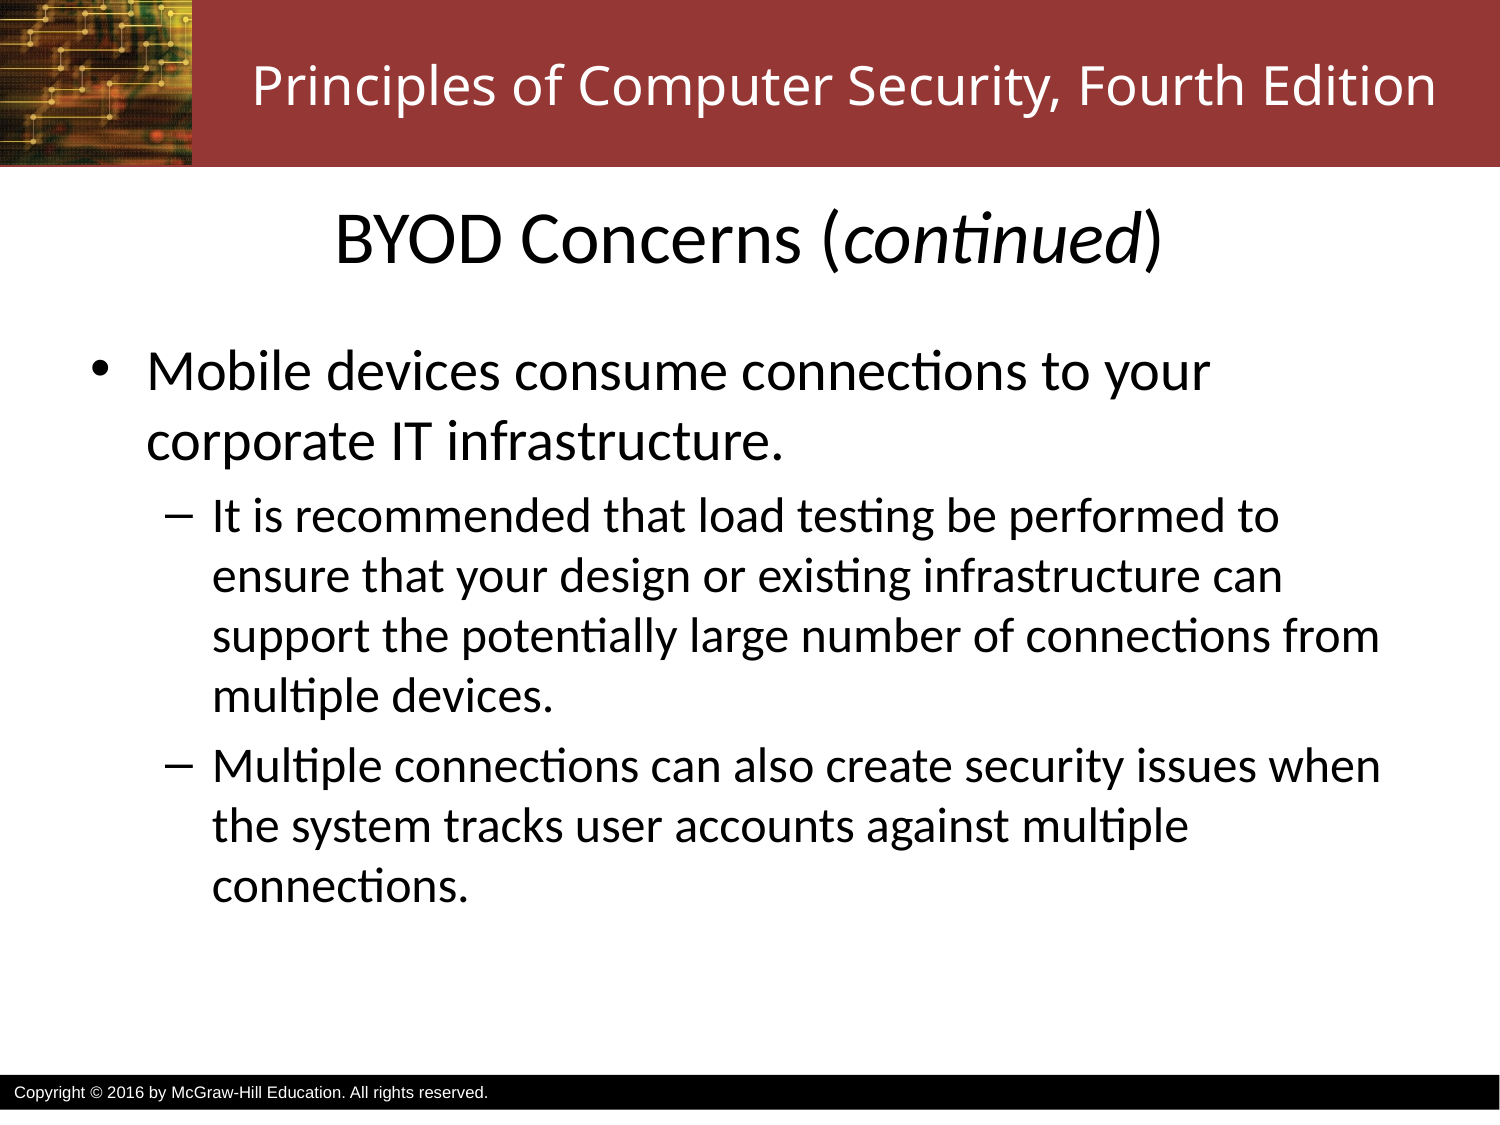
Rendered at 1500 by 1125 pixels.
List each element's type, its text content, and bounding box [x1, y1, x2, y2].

title BYOD Concerns (continued) [75, 181, 1425, 324]
picture [0, 0, 192, 165]
list Mobile devices consume connections to your corporate IT infrastructure. It is recommended that load testing be performed to ensure that your design or existing infrastructure can support the potentially large number of connections from multiple devices. Multiple connections can also create security issues when the system tracks user accounts against multiple connections. [75, 324, 1425, 1005]
